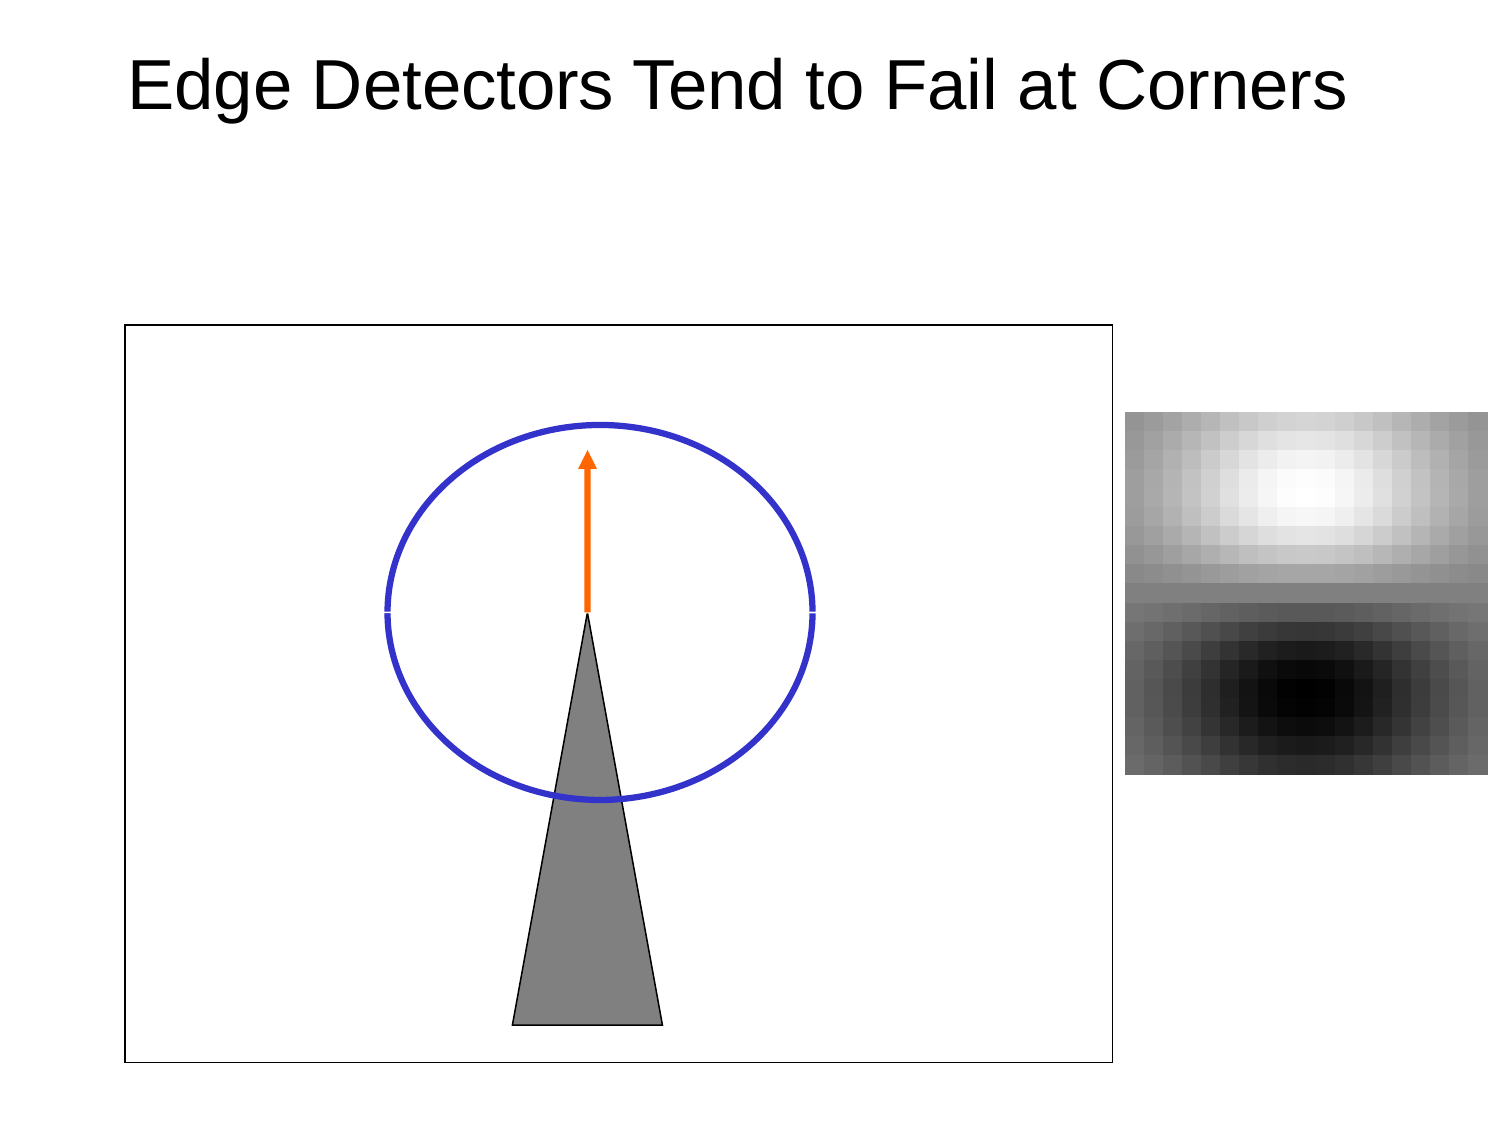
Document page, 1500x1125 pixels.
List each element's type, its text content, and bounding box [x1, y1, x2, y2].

text_box [387, 613, 813, 800]
text_box [124, 324, 1113, 1063]
text_box [387, 424, 813, 612]
text_box [512, 796, 663, 1026]
title Edge Detectors Tend to Fail at Corners [112, 12, 1388, 150]
text_box [581, 450, 594, 613]
picture [1124, 412, 1488, 776]
